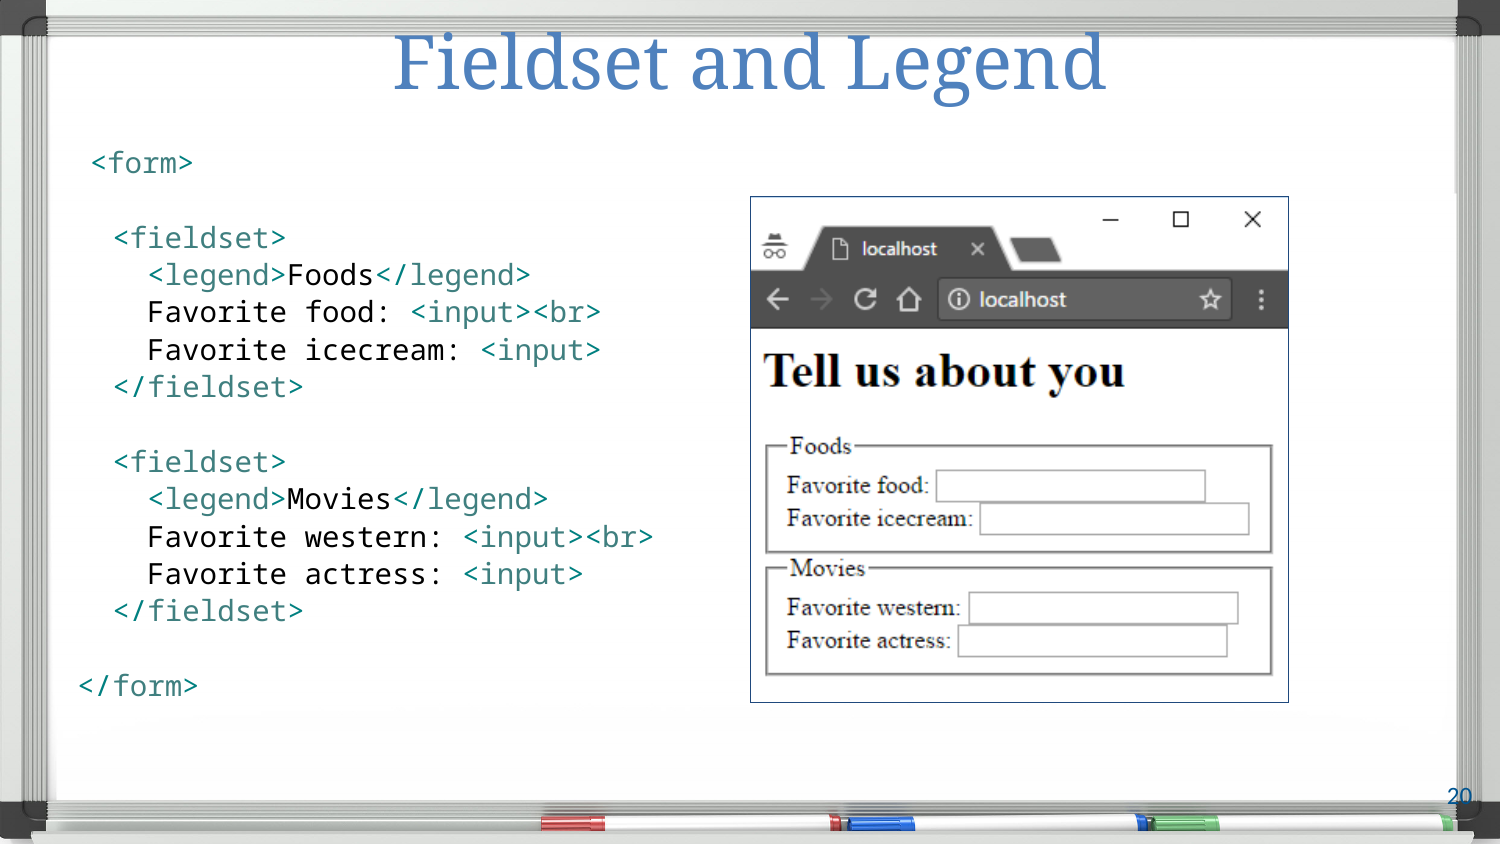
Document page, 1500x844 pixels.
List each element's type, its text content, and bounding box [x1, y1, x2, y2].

picture [0, 0, 1500, 844]
slide_number 20 [1387, 771, 1488, 817]
text_box <form> <fieldset> <legend>Foods</legend> Favorite food: <input><br> Favorite icecream: <input> </fieldset> <fieldset> <legend>Movies</legend> Favorite western: <input><br> Favorite actress: <input> </fieldset> </form> [62, 134, 813, 710]
title Fieldset and Legend [12, 9, 1488, 110]
